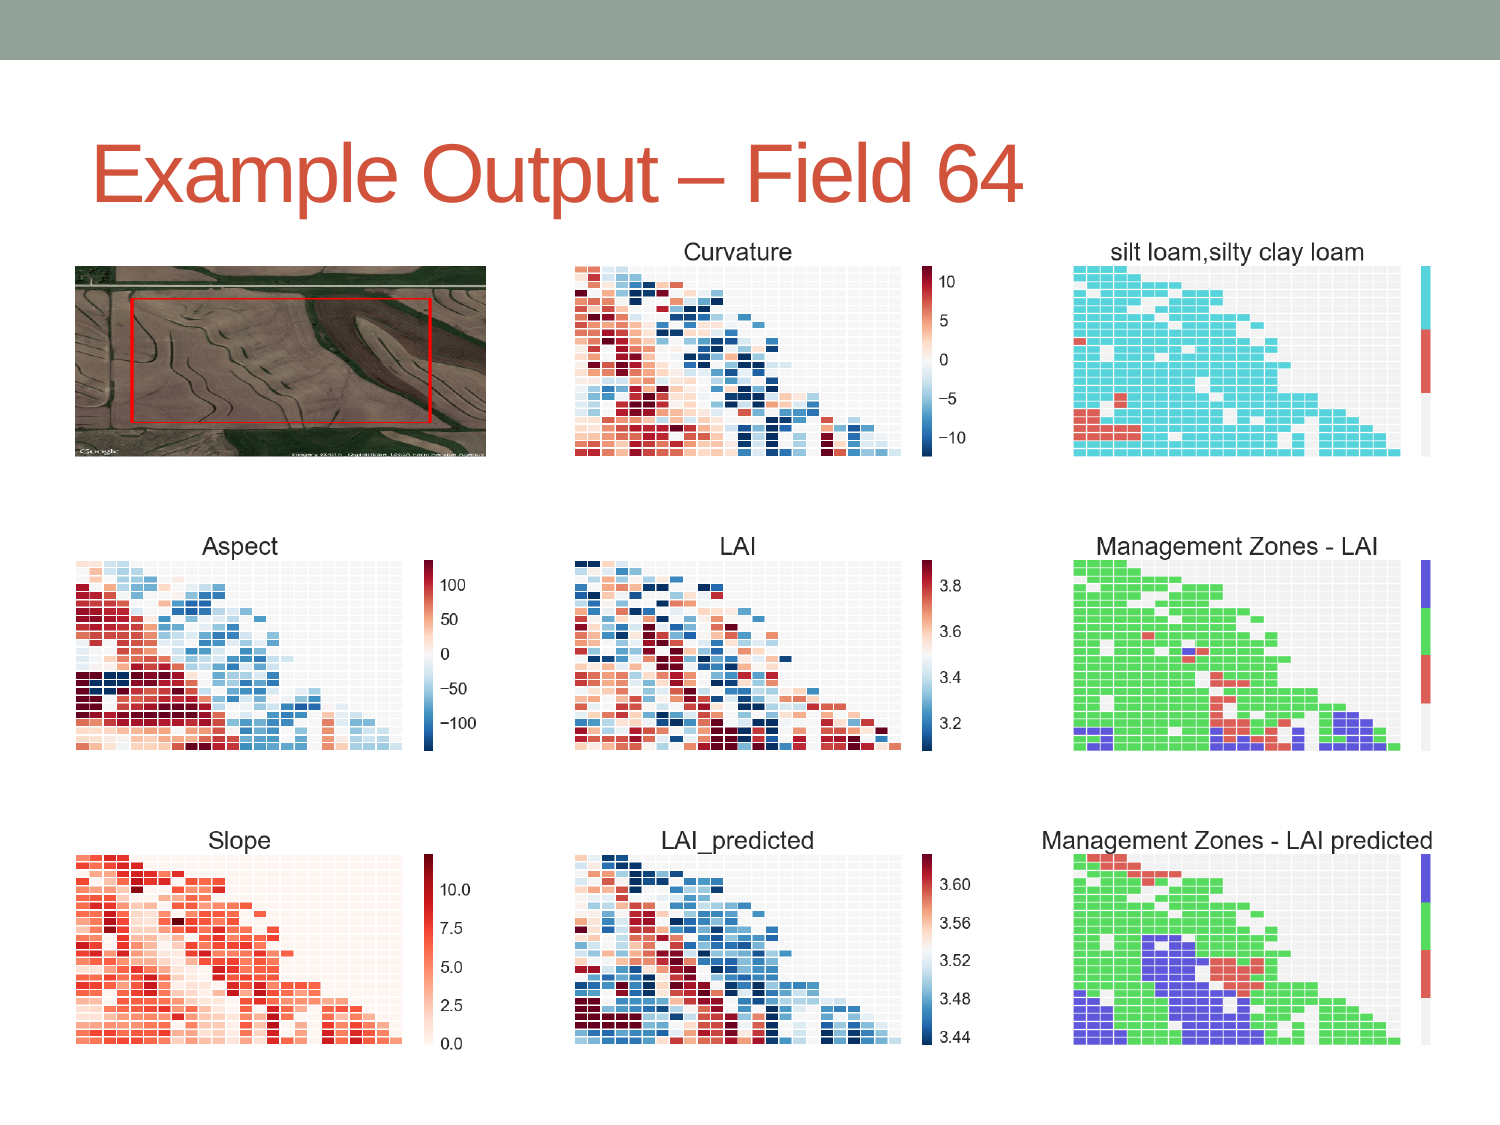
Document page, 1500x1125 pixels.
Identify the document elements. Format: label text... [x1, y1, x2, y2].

picture [0, 224, 1500, 1125]
title Example Output – Field 64 [75, 87, 1425, 222]
